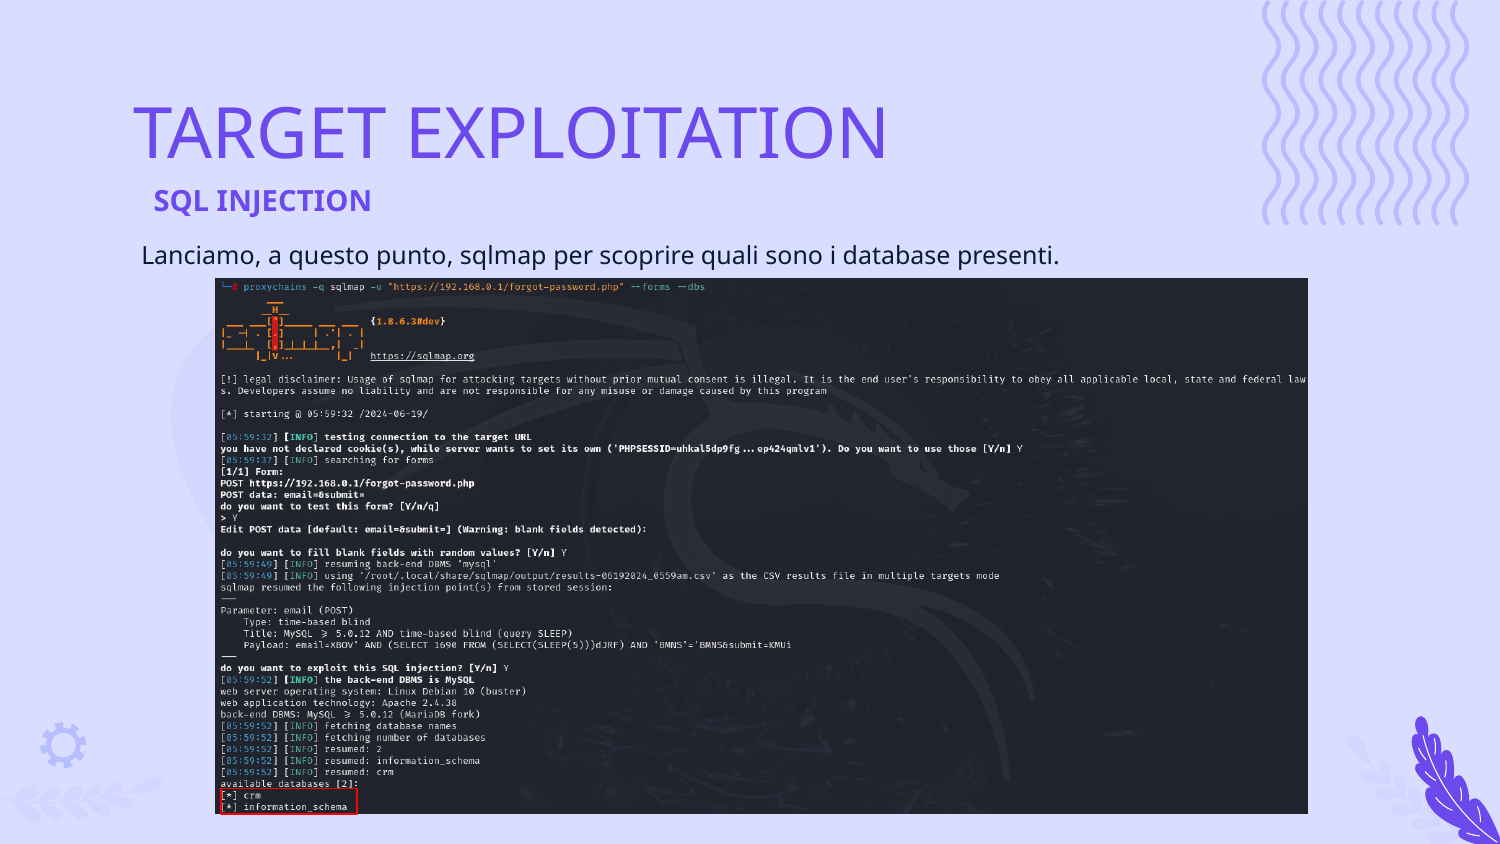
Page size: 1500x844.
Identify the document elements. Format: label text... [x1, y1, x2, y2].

title TARGET EXPLOITATION [118, 72, 1382, 167]
picture [214, 278, 1308, 815]
text_box Lanciamo, a questo punto, sqlmap per scoprire quali sono i database presenti. [126, 224, 1143, 259]
text_box SQL INJECTION [138, 166, 634, 219]
